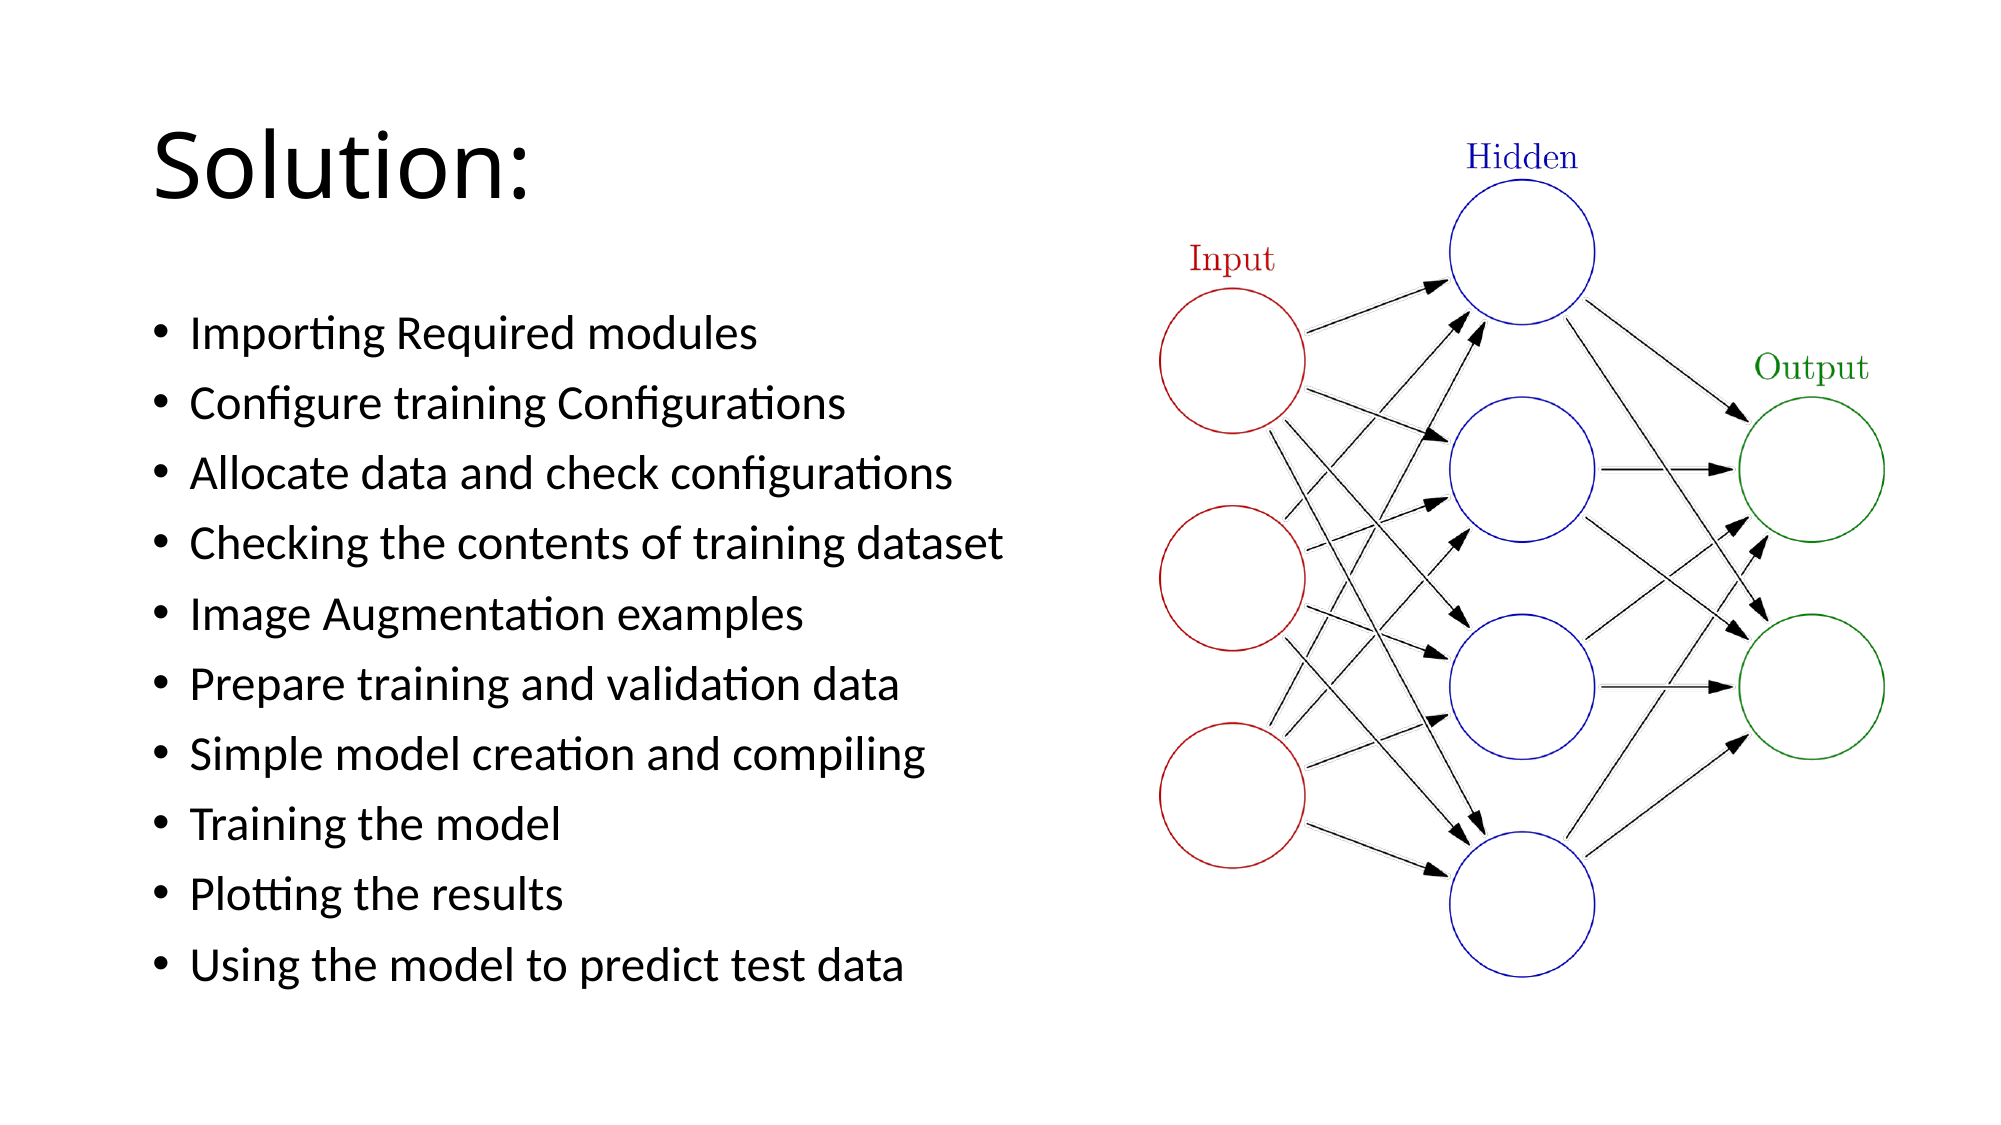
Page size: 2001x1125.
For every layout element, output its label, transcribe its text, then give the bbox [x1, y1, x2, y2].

picture [1159, 138, 1887, 1014]
list Importing Required modules Configure training Configurations Allocate data and check configurations Checking the contents of training dataset Image Augmentation examples Prepare training and validation data Simple model creation and compiling Training the model Plotting the results Using the model to predict test data [137, 299, 1031, 1014]
title Solution: [137, 59, 1863, 278]
